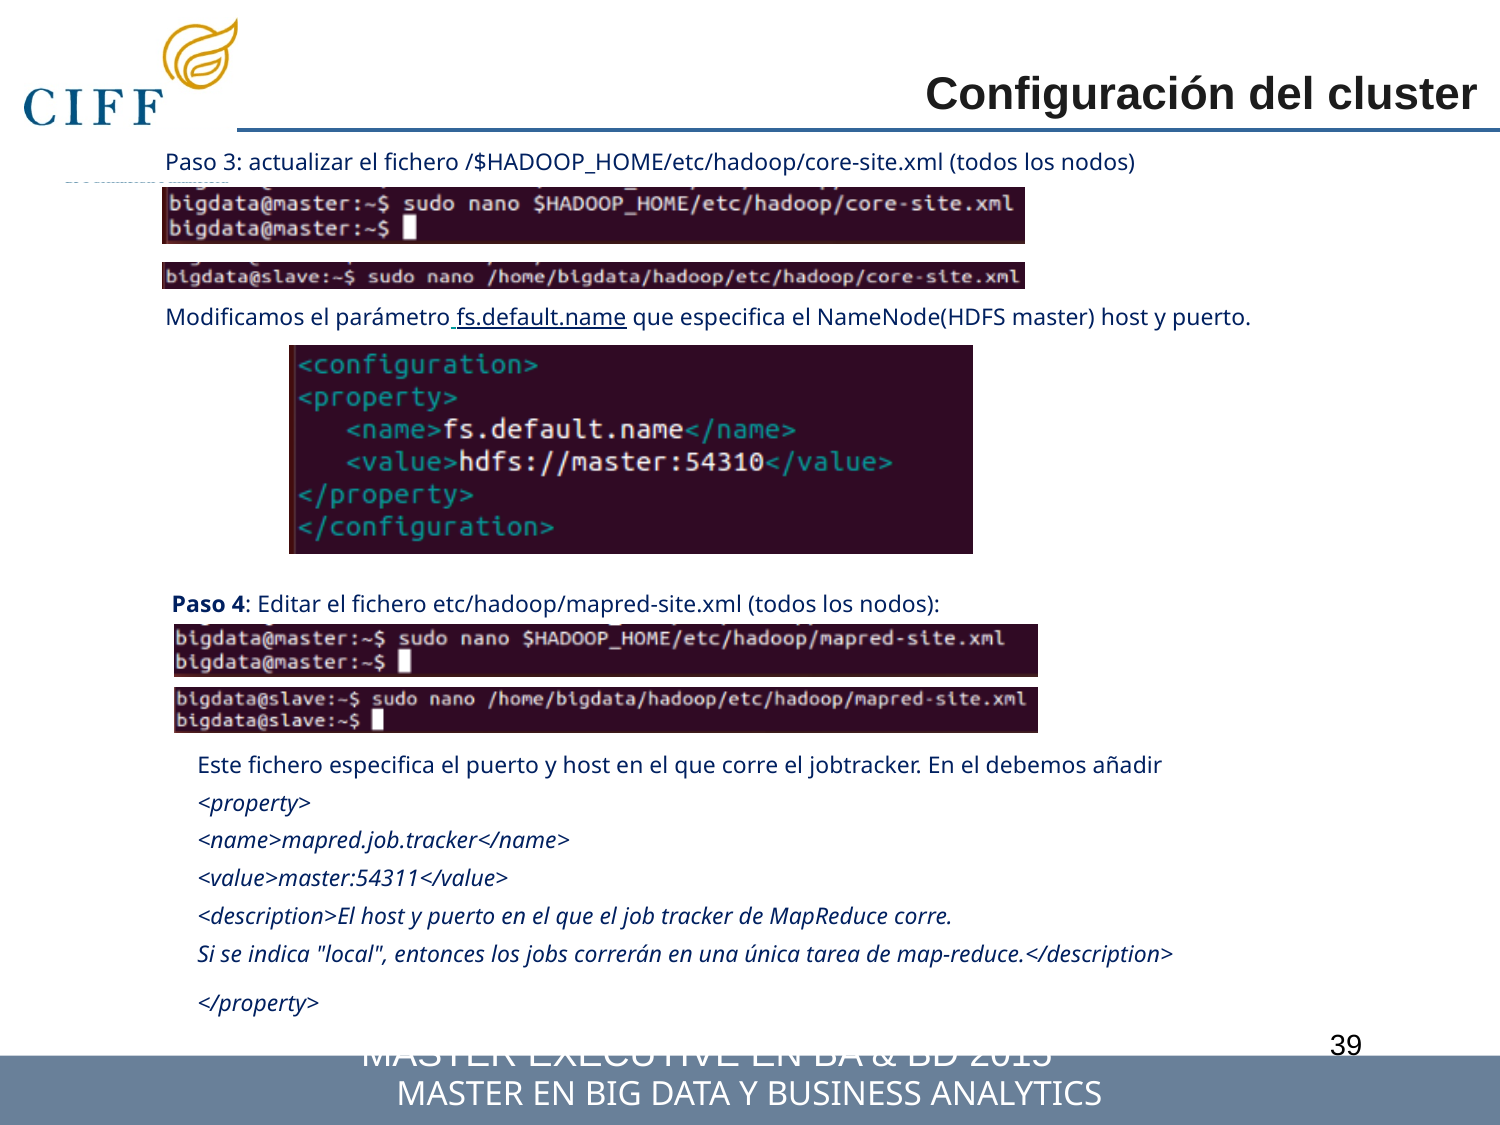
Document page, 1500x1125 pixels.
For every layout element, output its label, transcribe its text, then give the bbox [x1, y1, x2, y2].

picture [174, 687, 1038, 734]
text_box Paso 3: actualizar el fichero /$HADOOP_HOME/etc/hadoop/core-site.xml (todos los nodos) [150, 139, 1383, 186]
text_box Modificamos el parámetro fs.default.name que especifica el NameNode(HDFS master) host y puerto. [150, 278, 1454, 352]
picture [174, 624, 1038, 677]
slide_number ‹#› [1314, 1018, 1422, 1075]
text_box Configuración del cluster [260, 55, 1493, 244]
picture [288, 345, 973, 554]
picture [162, 187, 1026, 244]
text_box Paso 4: Editar el fichero etc/hadoop/mapred-site.xml (todos los nodos): [156, 577, 1310, 624]
text_box Este fichero especifica el puerto y host en el que corre el jobtracker. En el debemos añadir <property> <name>mapred.job.tracker</name> <value>master:54311</value> <description>El host y puerto en el que el job tracker de MapReduce corre. Si se indica "local", entonces los jobs correrán en una única tarea de map-reduce.</description> </property> [182, 737, 1386, 1024]
picture [162, 262, 1026, 290]
picture [24, 17, 888, 129]
